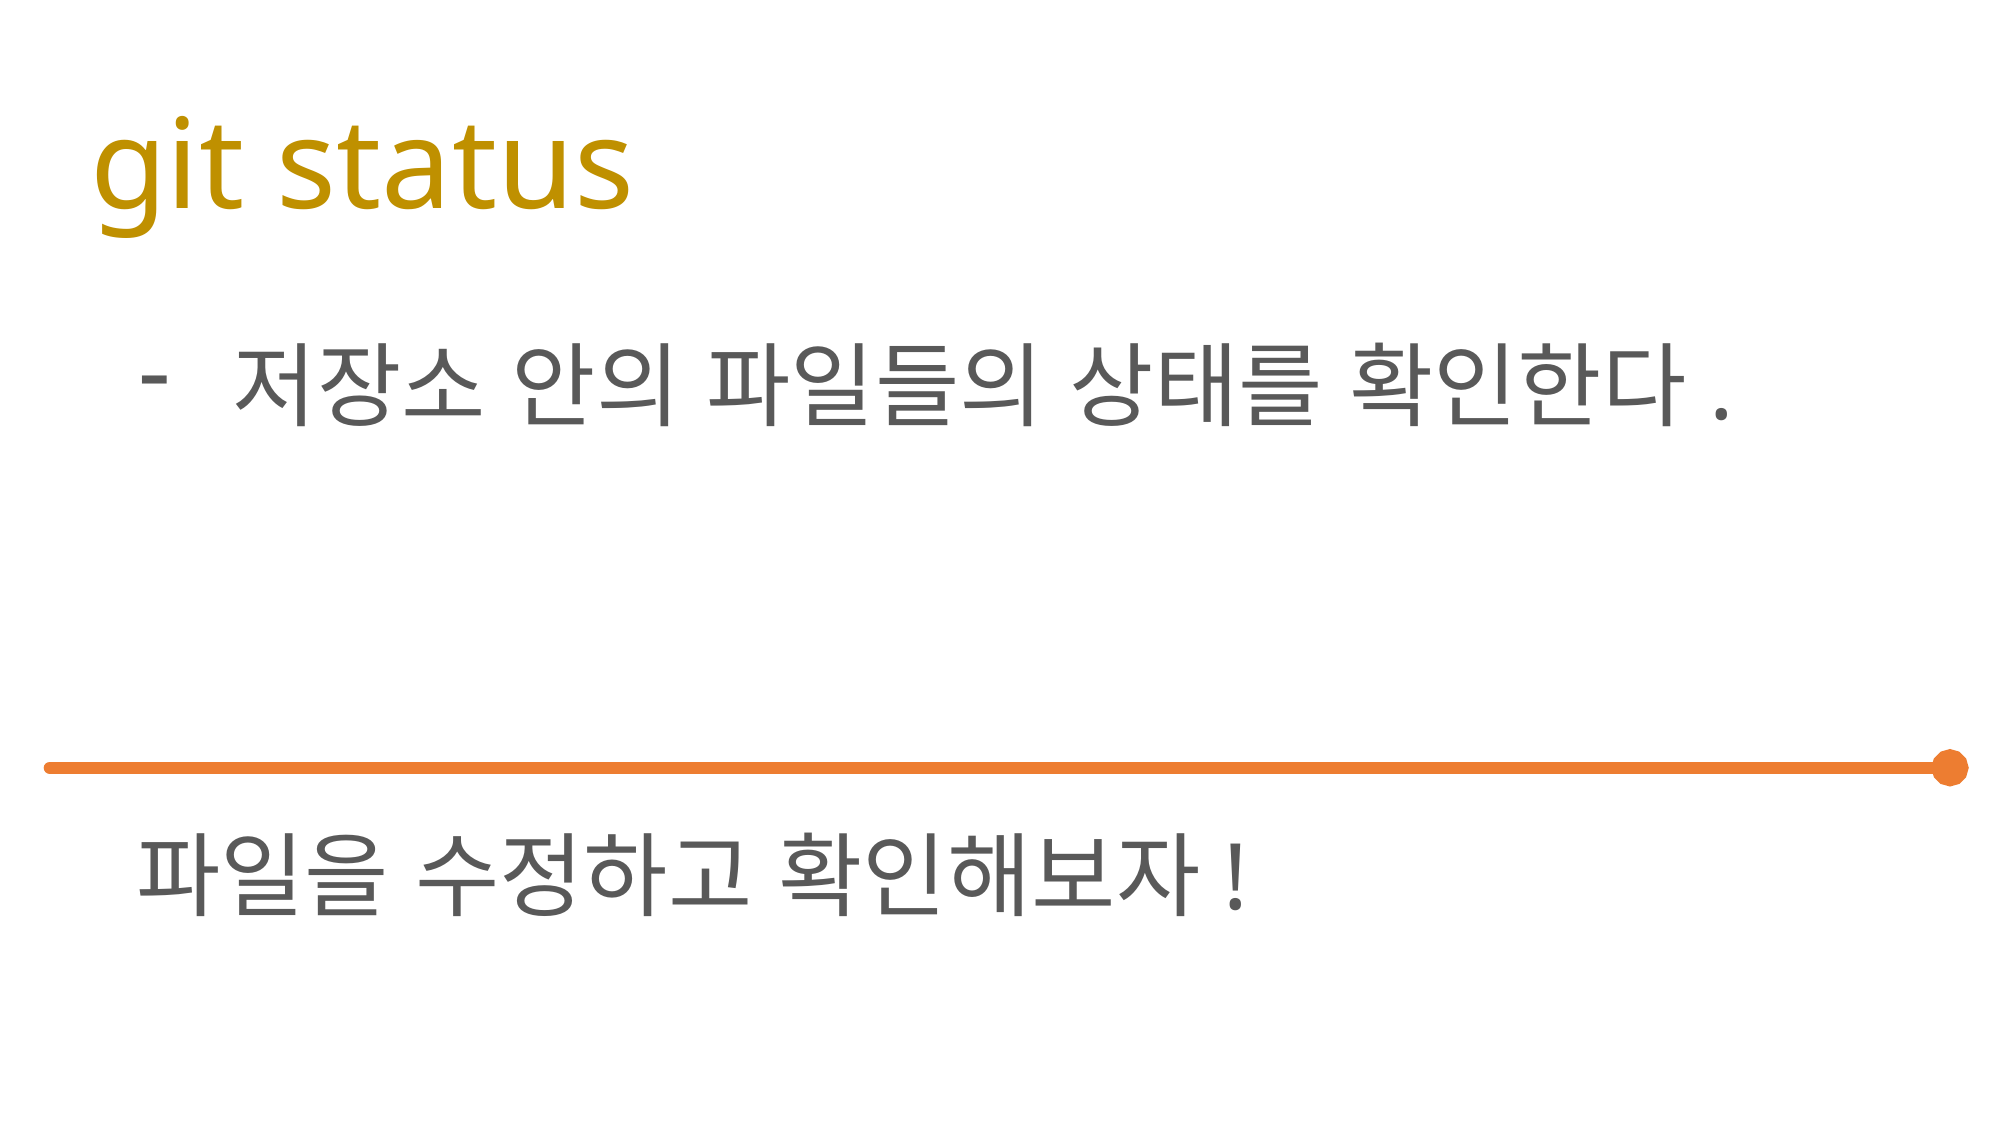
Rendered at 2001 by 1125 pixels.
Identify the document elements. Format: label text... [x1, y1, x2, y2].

title git status [75, 59, 1800, 278]
text_box 저장소 안의 파일들의 상태를 확인한다. [124, 281, 1721, 499]
text_box 파일을 수정하고 확인해보자! [121, 771, 1800, 990]
